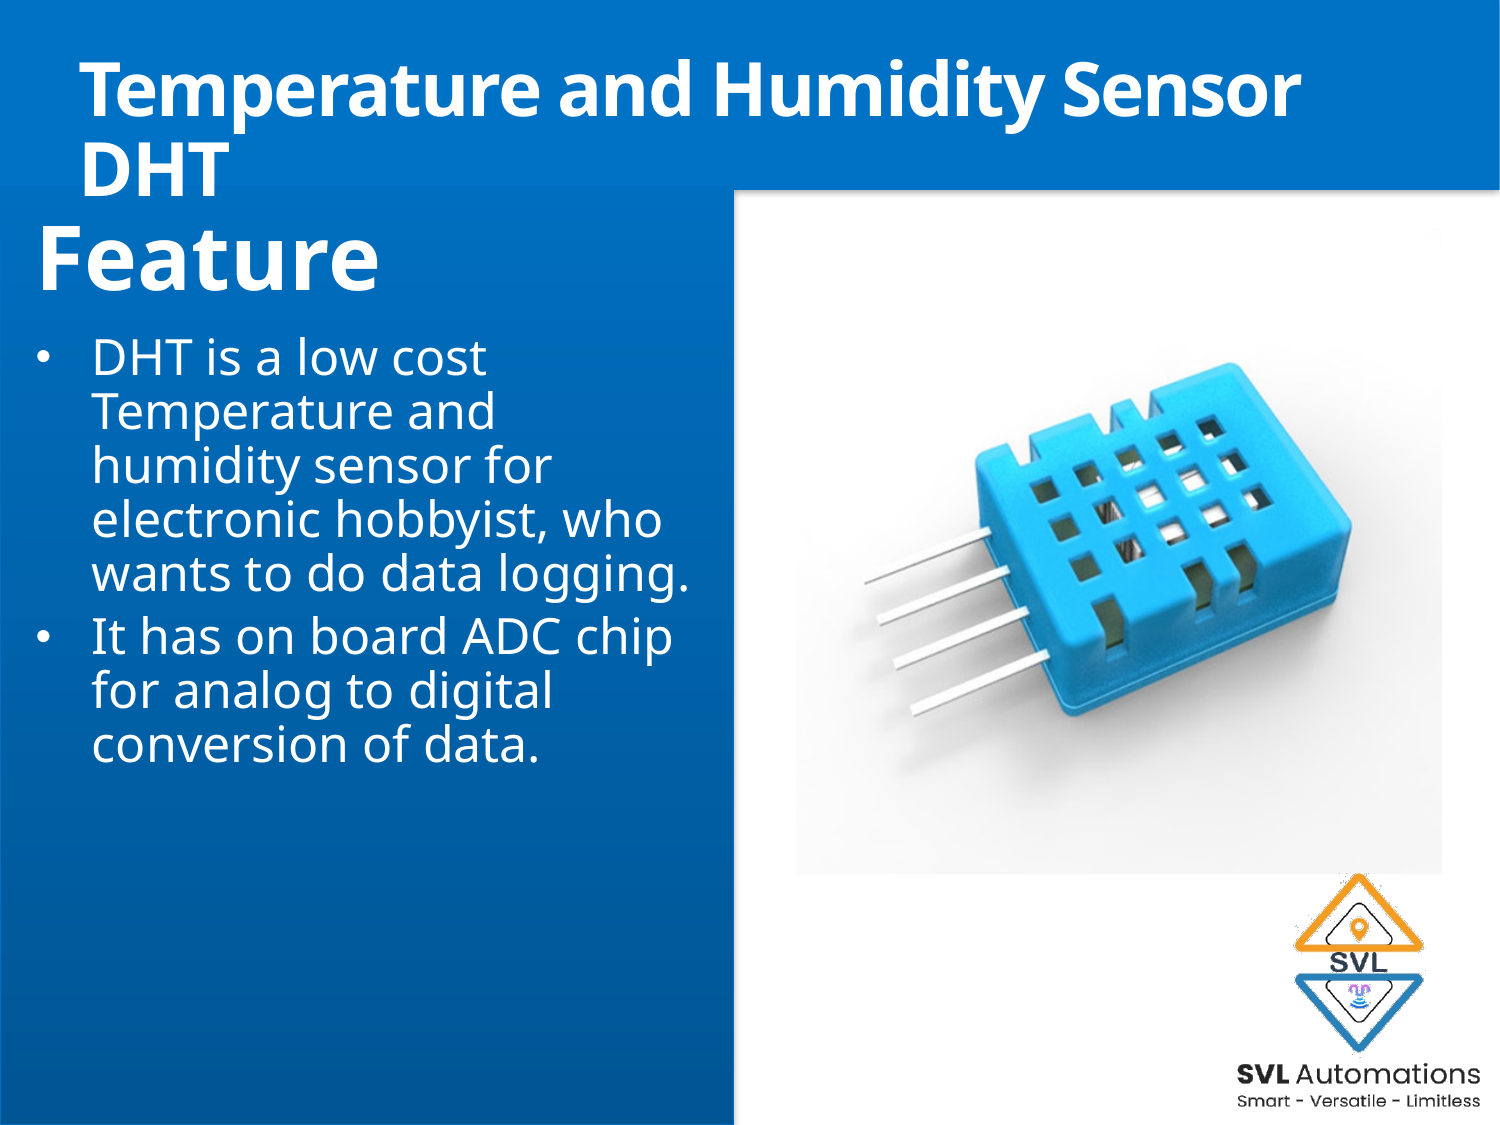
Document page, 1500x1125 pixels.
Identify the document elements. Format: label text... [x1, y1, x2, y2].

text_box [0, 188, 734, 1125]
title Temperature and Humidity Sensor DHT [78, 51, 1423, 133]
list DHT is a low cost Temperature and humidity sensor for electronic hobbyist, who wants to do data logging. It has on board ADC chip for analog to digital conversion of data. [35, 331, 699, 847]
picture [795, 228, 1480, 1107]
list Feature [35, 211, 734, 310]
